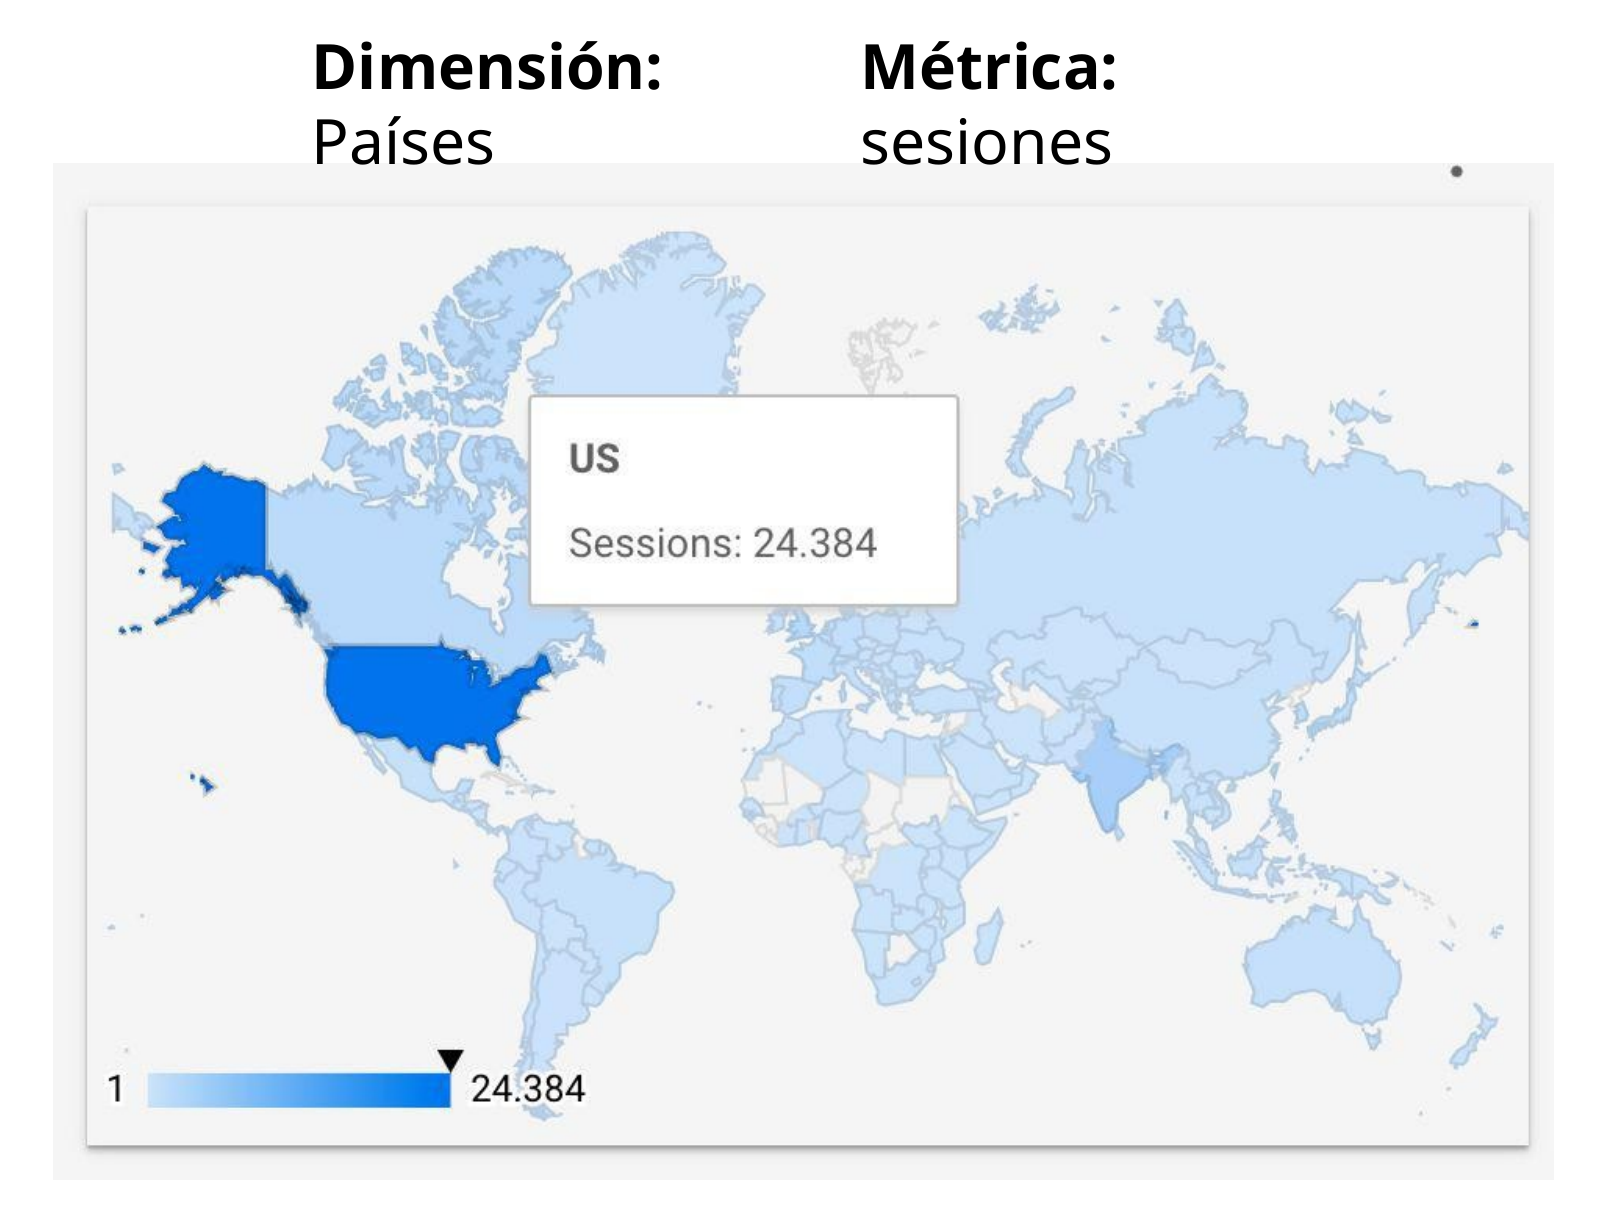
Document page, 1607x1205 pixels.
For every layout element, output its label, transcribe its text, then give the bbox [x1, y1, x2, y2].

text_box Dimensión: Países [309, 25, 815, 161]
picture [52, 163, 1554, 1180]
title Métrica: sesiones [858, 25, 1345, 161]
